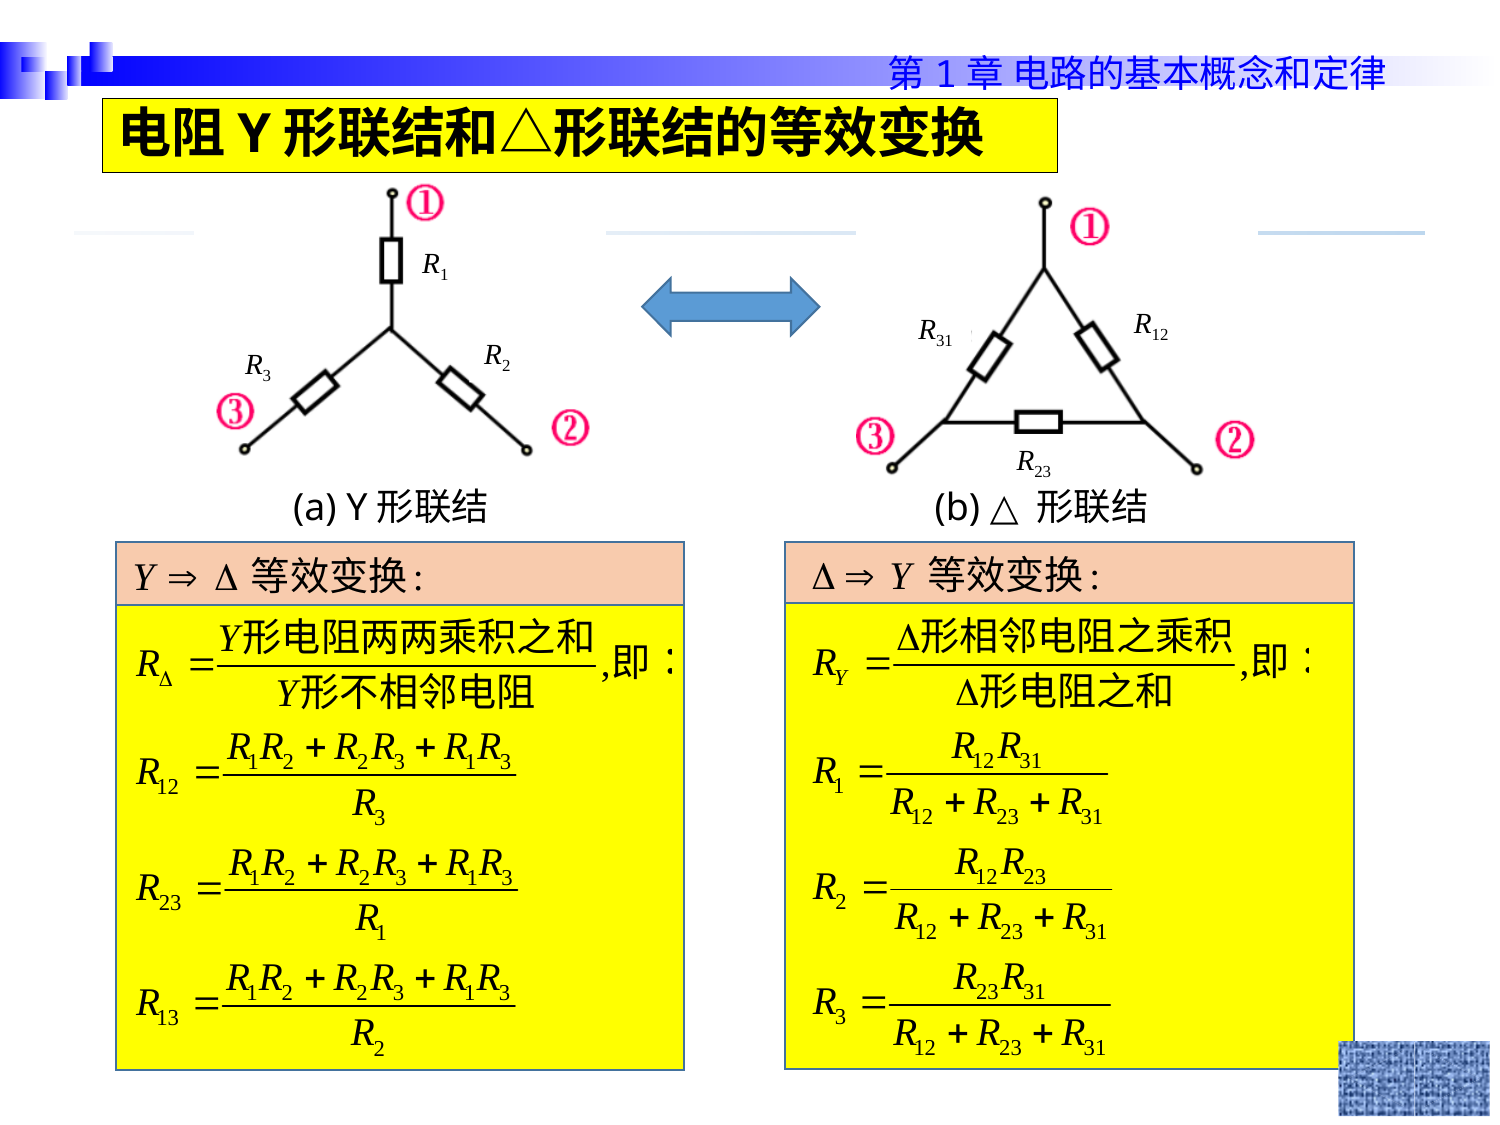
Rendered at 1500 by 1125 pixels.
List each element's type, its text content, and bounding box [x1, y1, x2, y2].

text_box [115, 541, 685, 604]
text_box [784, 602, 1355, 1070]
text_box [1338, 1041, 1414, 1117]
text_box R1 [939, 65, 943, 85]
text_box [1414, 1041, 1490, 1117]
list 电阻Y形联结和△形联结的等效变换 [102, 98, 1058, 173]
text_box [129, 548, 672, 1064]
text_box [771, 57, 775, 85]
picture [856, 184, 1258, 487]
text_box (a) Y形联结 [278, 477, 505, 536]
text_box [115, 604, 685, 1071]
text_box [784, 541, 1355, 602]
text_box (b) △形联结 [919, 487, 1164, 536]
text_box [640, 275, 821, 338]
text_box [805, 548, 1309, 1064]
picture [194, 175, 606, 477]
text_box [855, 57, 859, 85]
